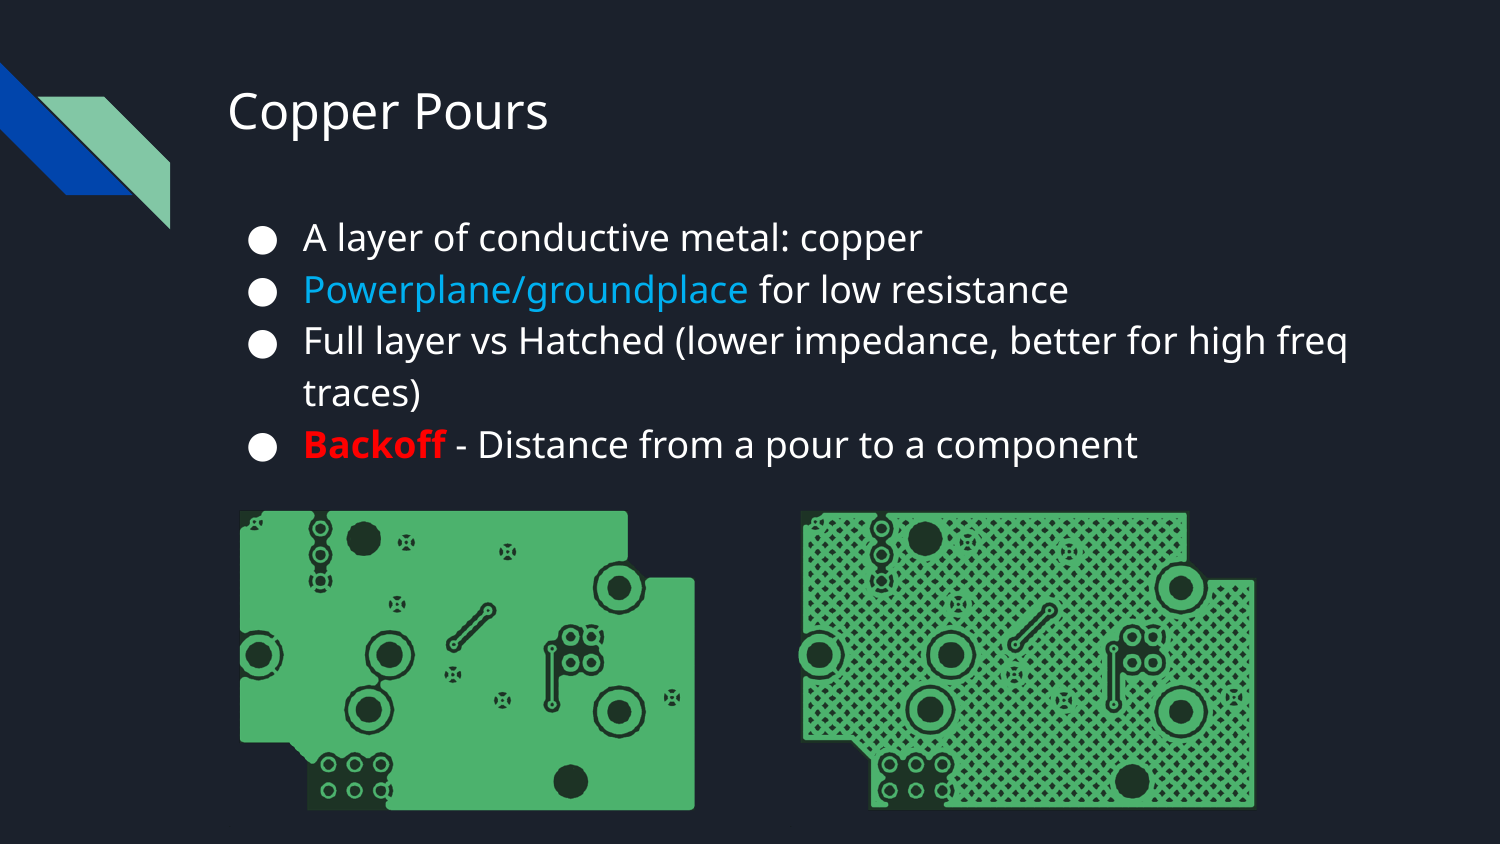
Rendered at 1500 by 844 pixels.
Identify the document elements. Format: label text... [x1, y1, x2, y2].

picture [790, 494, 1272, 828]
title Copper Pours [212, 64, 1368, 192]
picture [229, 494, 710, 828]
list A layer of conductive metal: copper Powerplane/groundplace for low resistance Full layer vs Hatched (lower impedance, better for high freq traces) Backoff - Distance from a pour to a component [212, 192, 1368, 670]
